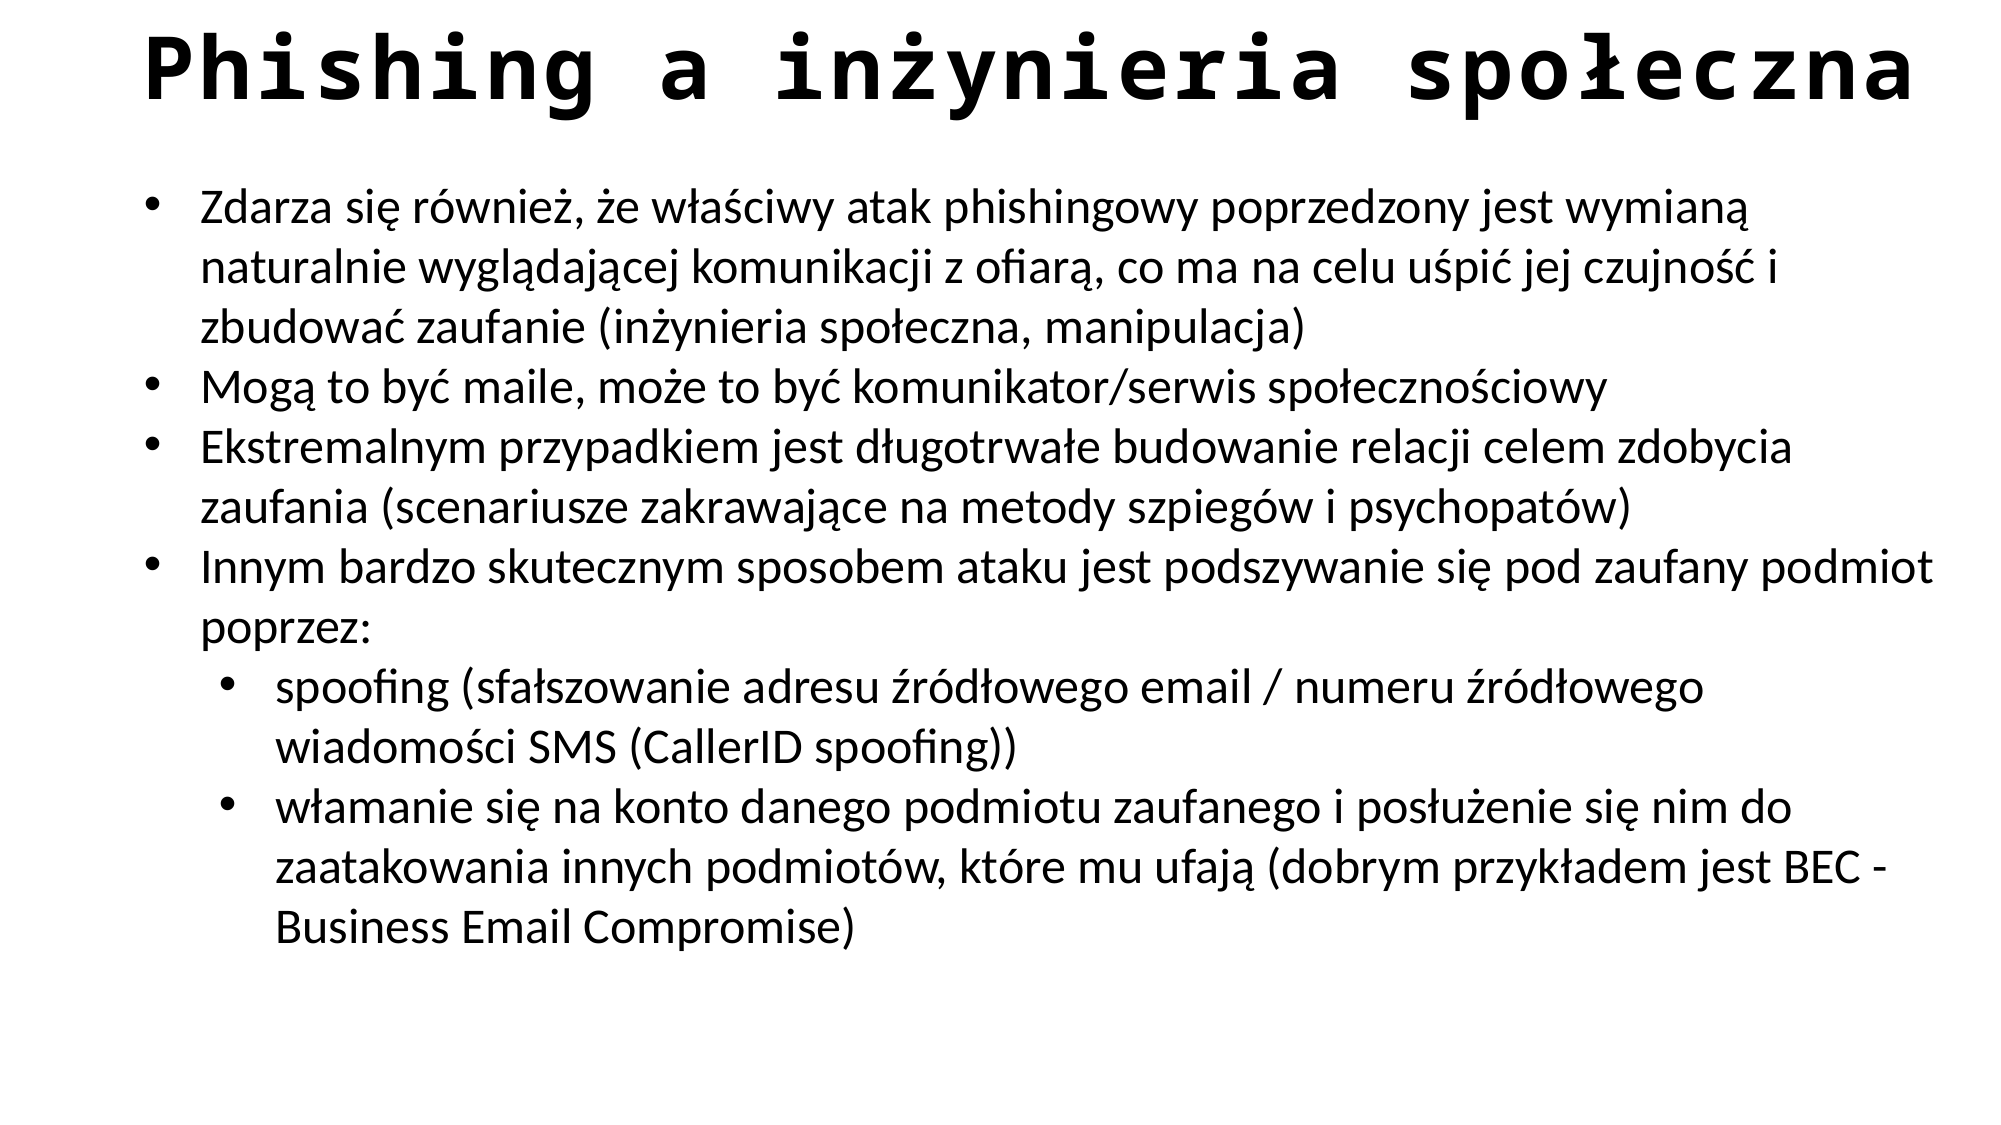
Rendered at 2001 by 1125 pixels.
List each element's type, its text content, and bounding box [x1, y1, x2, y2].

text_box Phishing a inżynieria społeczna [41, 12, 2000, 118]
text_box Zdarza się również, że właściwy atak phishingowy poprzedzony jest wymianą naturalnie wyglądającej komunikacji z ofiarą, co ma na celu uśpić jej czujność i zbudować zaufanie (inżynieria społeczna, manipulacja) Mogą to być maile, może to być komunikator/serwis społecznościowy Ekstremalnym przypadkiem jest długotrwałe budowanie relacji celem zdobycia zaufania (scenariusze zakrawające na metody szpiegów i psychopatów) Innym bardzo skutecznym sposobem ataku jest podszywanie się pod zaufany podmiot poprzez: spoofing (sfałszowanie adresu źródłowego email / numeru źródłowego wiadomości SMS (CallerID spoofing)) włamanie się na konto danego podmiotu zaufanego i posłużenie się nim do zaatakowania innych podmiotów, które mu ufają (dobrym przykładem jest BEC - Business Email Compromise) [129, 166, 1958, 961]
